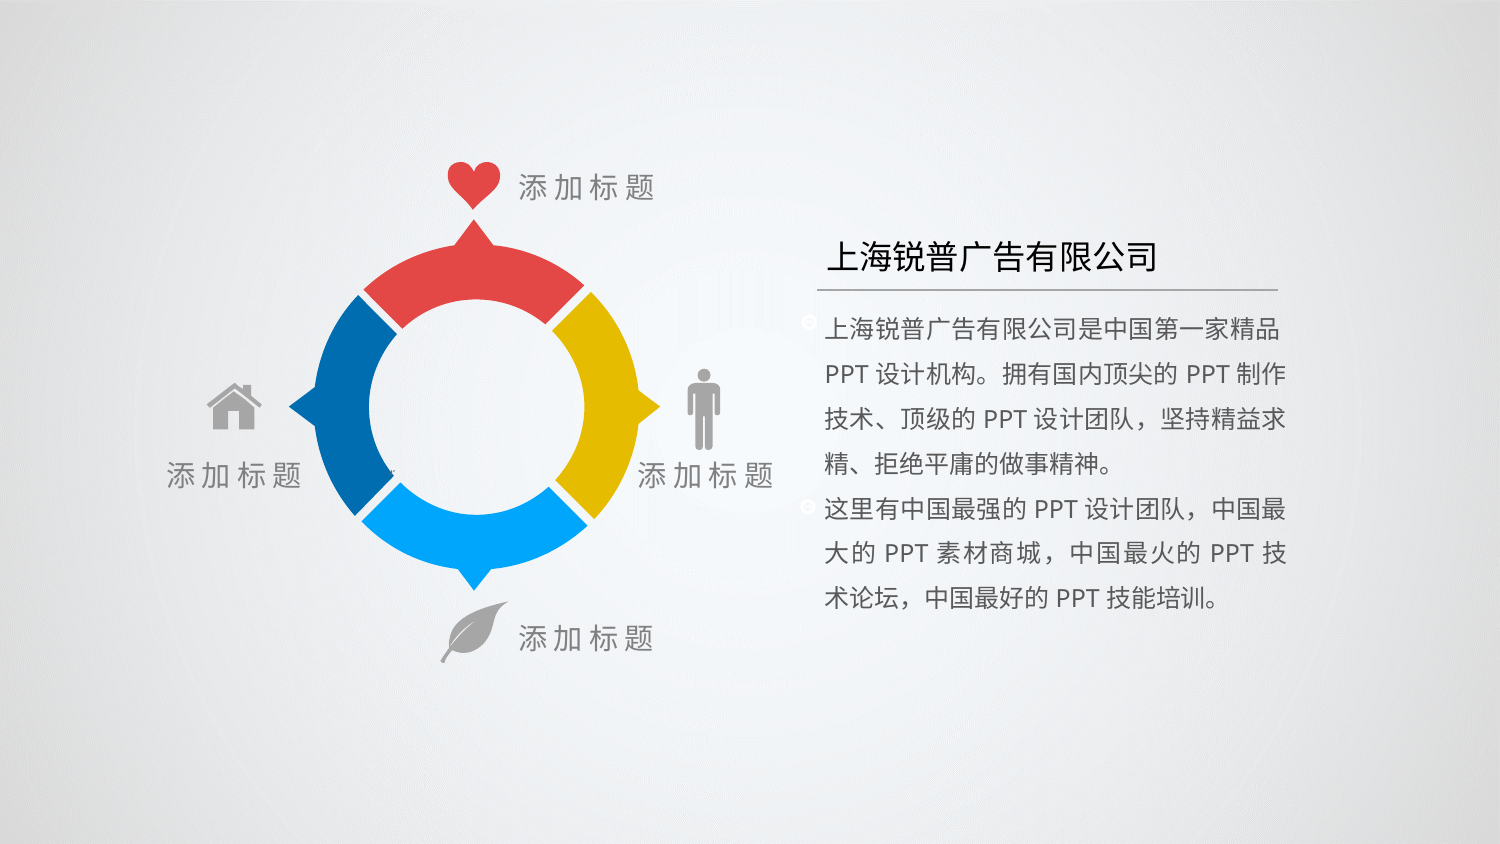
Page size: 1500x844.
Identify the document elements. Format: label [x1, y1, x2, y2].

text_box [147, 161, 1302, 670]
picture [0, 0, 1500, 844]
